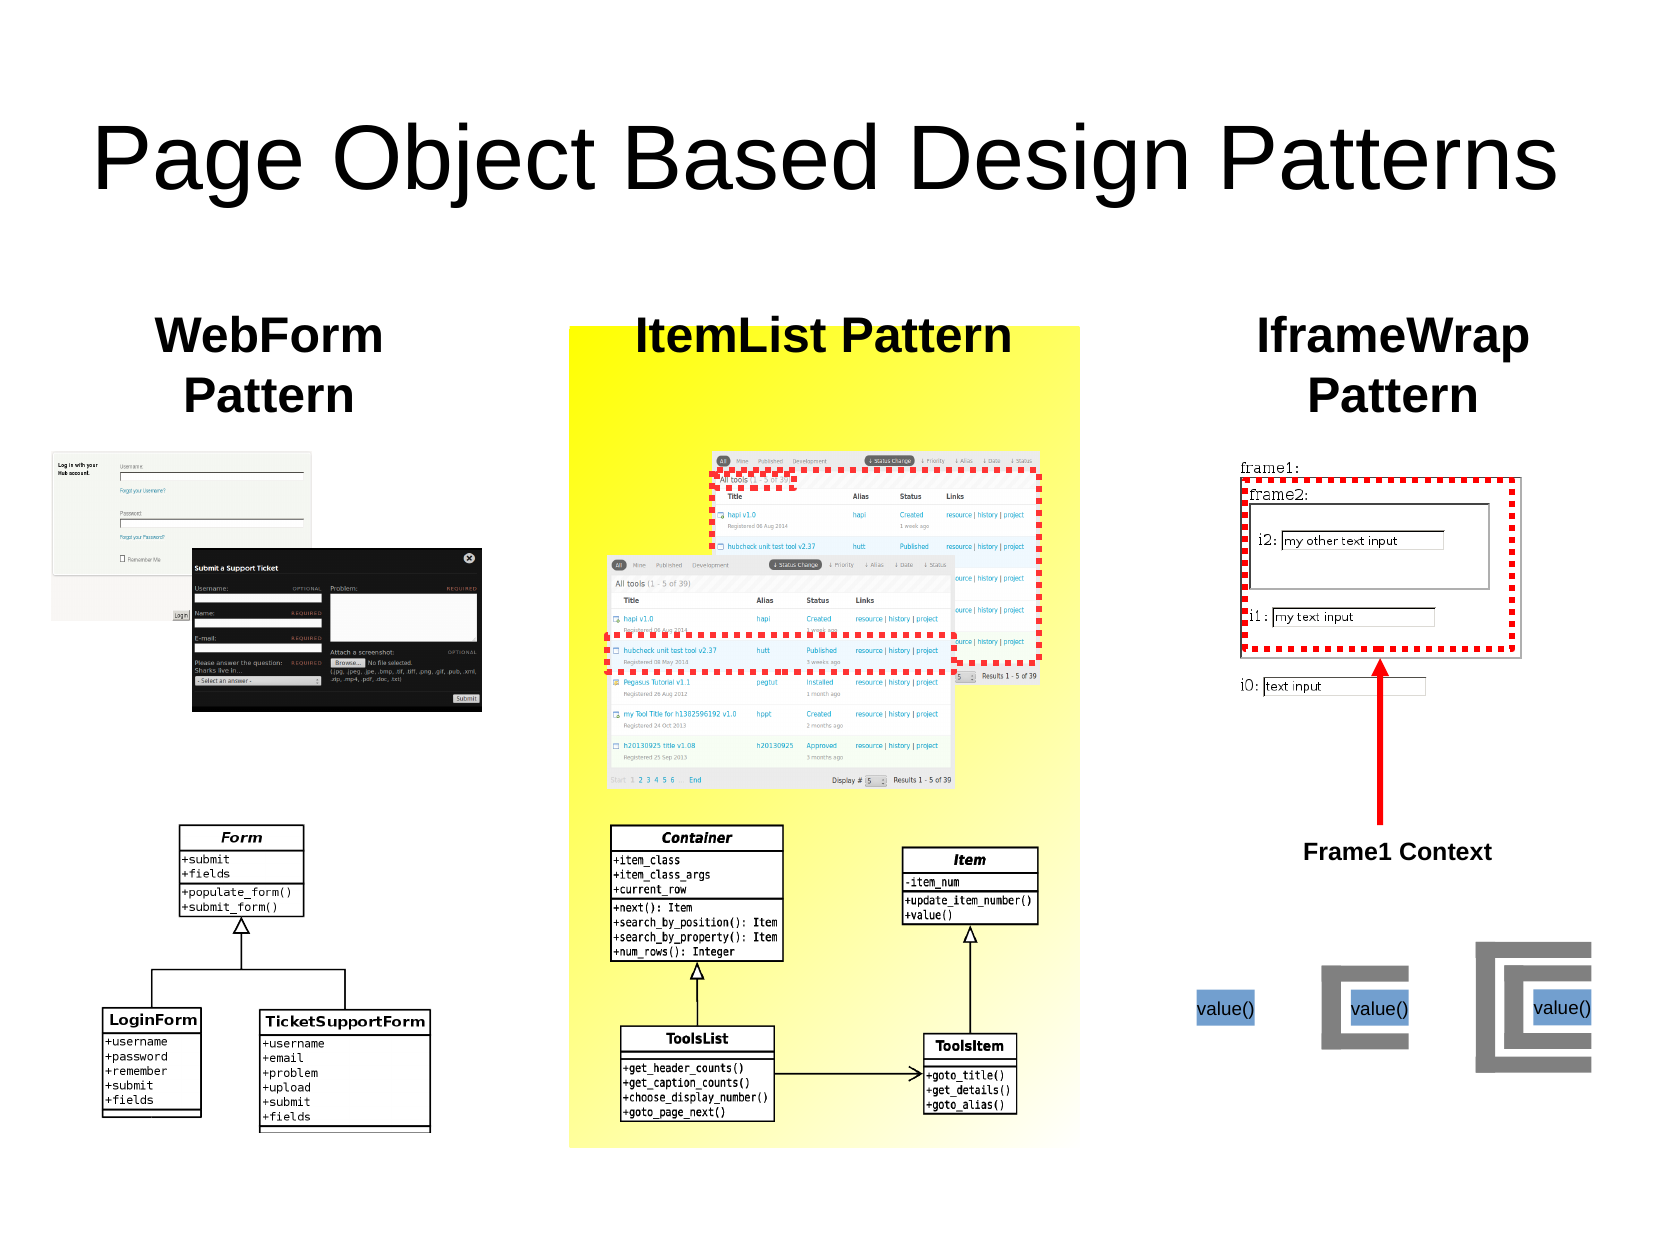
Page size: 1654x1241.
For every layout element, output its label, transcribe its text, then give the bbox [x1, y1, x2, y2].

text_box [1524, 965, 1592, 982]
text_box value() [1533, 989, 1592, 1026]
text_box [1341, 1033, 1409, 1050]
text_box IframeWrap Pattern [1148, 295, 1639, 366]
text_box [1524, 1033, 1592, 1049]
text_box Frame1 Context [1288, 828, 1508, 872]
picture [610, 824, 1039, 1122]
text_box [1341, 965, 1409, 982]
picture [606, 451, 1040, 789]
text_box value() [1196, 989, 1255, 1026]
text_box [1496, 941, 1592, 958]
text_box [1504, 965, 1524, 1049]
text_box ItemList Pattern [619, 295, 1028, 366]
text_box [1475, 941, 1496, 1073]
picture [50, 451, 482, 712]
text_box WebForm Pattern [46, 295, 492, 366]
picture [97, 823, 434, 1133]
text_box [1496, 1056, 1592, 1073]
text_box value() [1350, 989, 1409, 1026]
text_box Page Object Based Design Patterns [82, 49, 1571, 257]
text_box [569, 326, 1080, 1148]
picture [1233, 452, 1525, 703]
text_box [1321, 965, 1341, 1050]
